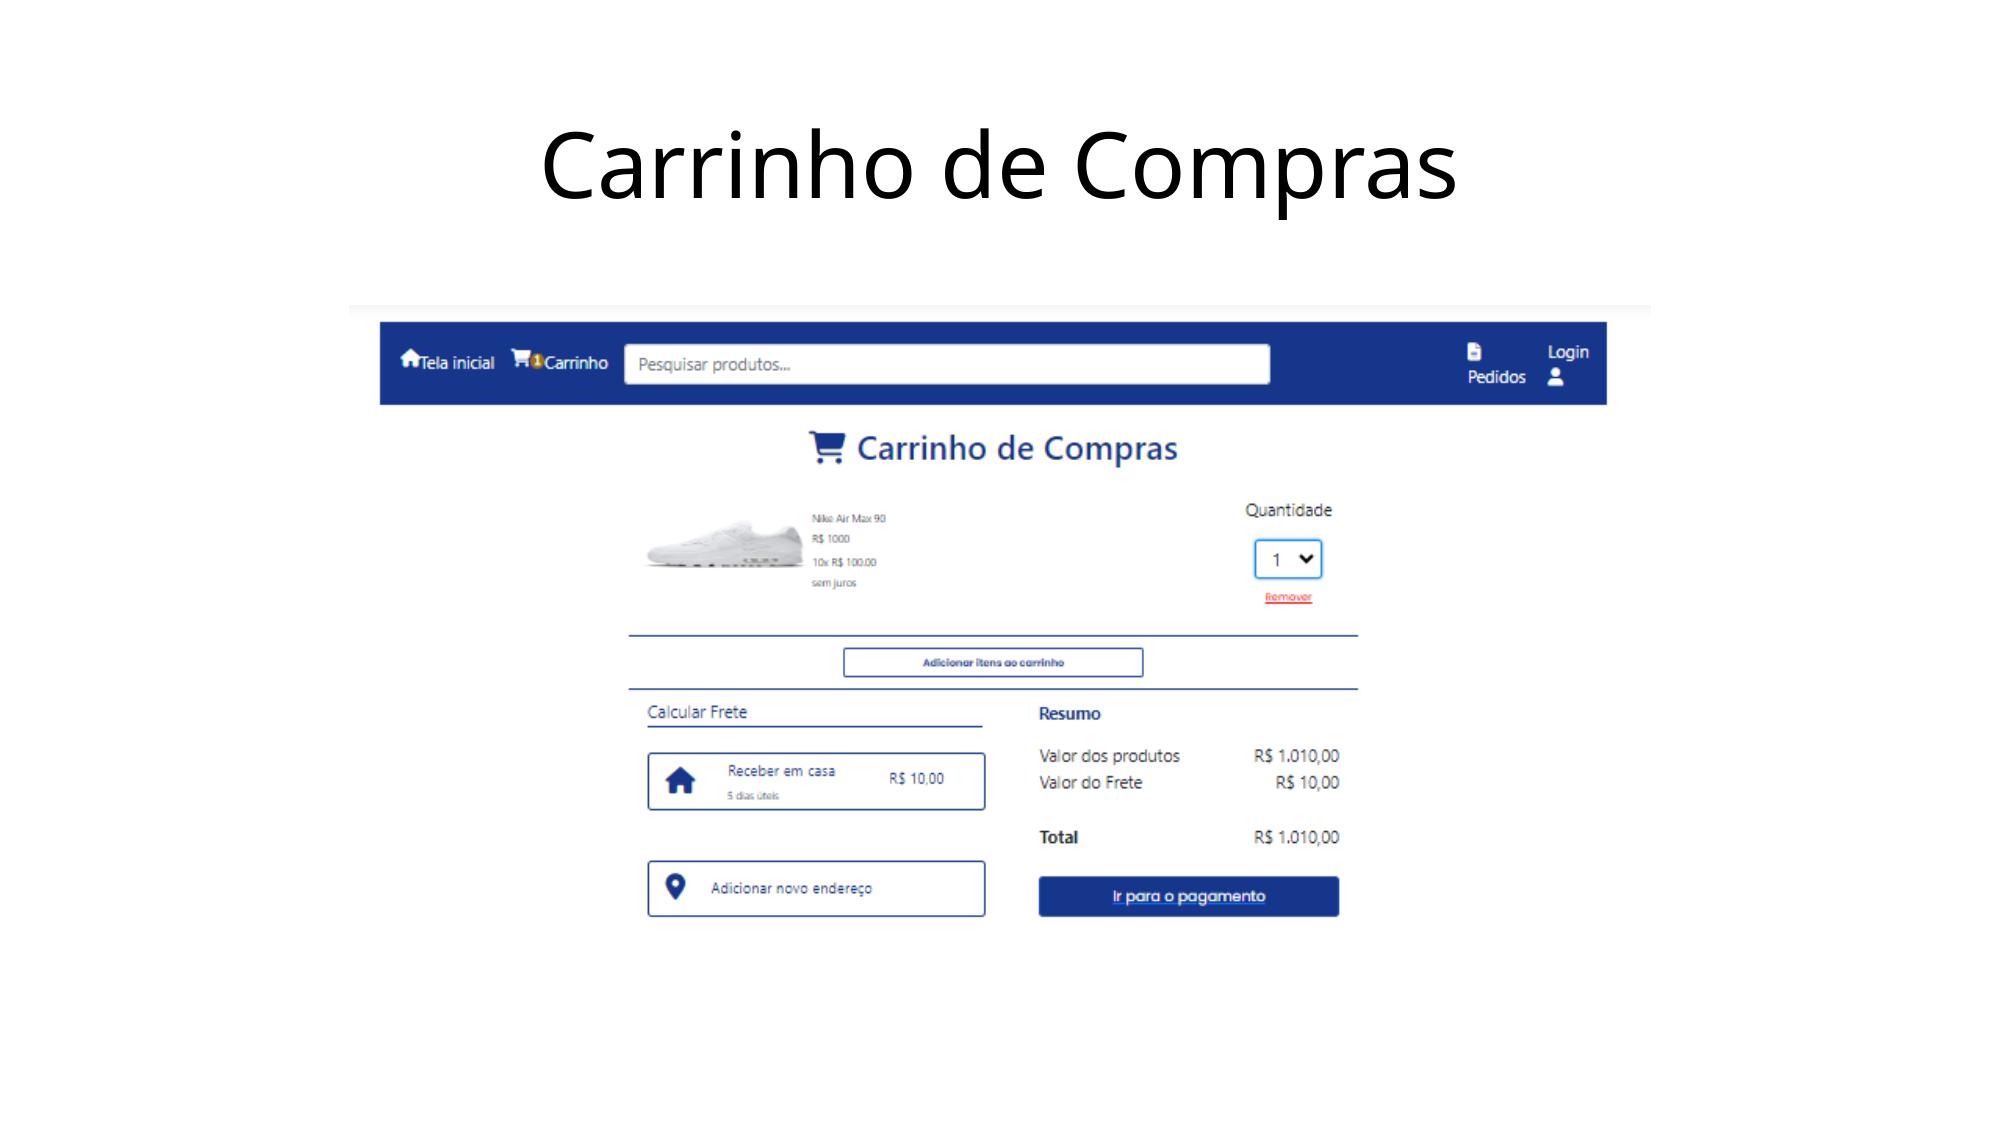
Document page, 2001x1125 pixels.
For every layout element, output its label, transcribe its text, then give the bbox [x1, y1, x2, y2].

title Carrinho de Compras [137, 59, 1863, 278]
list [349, 305, 1650, 1008]
